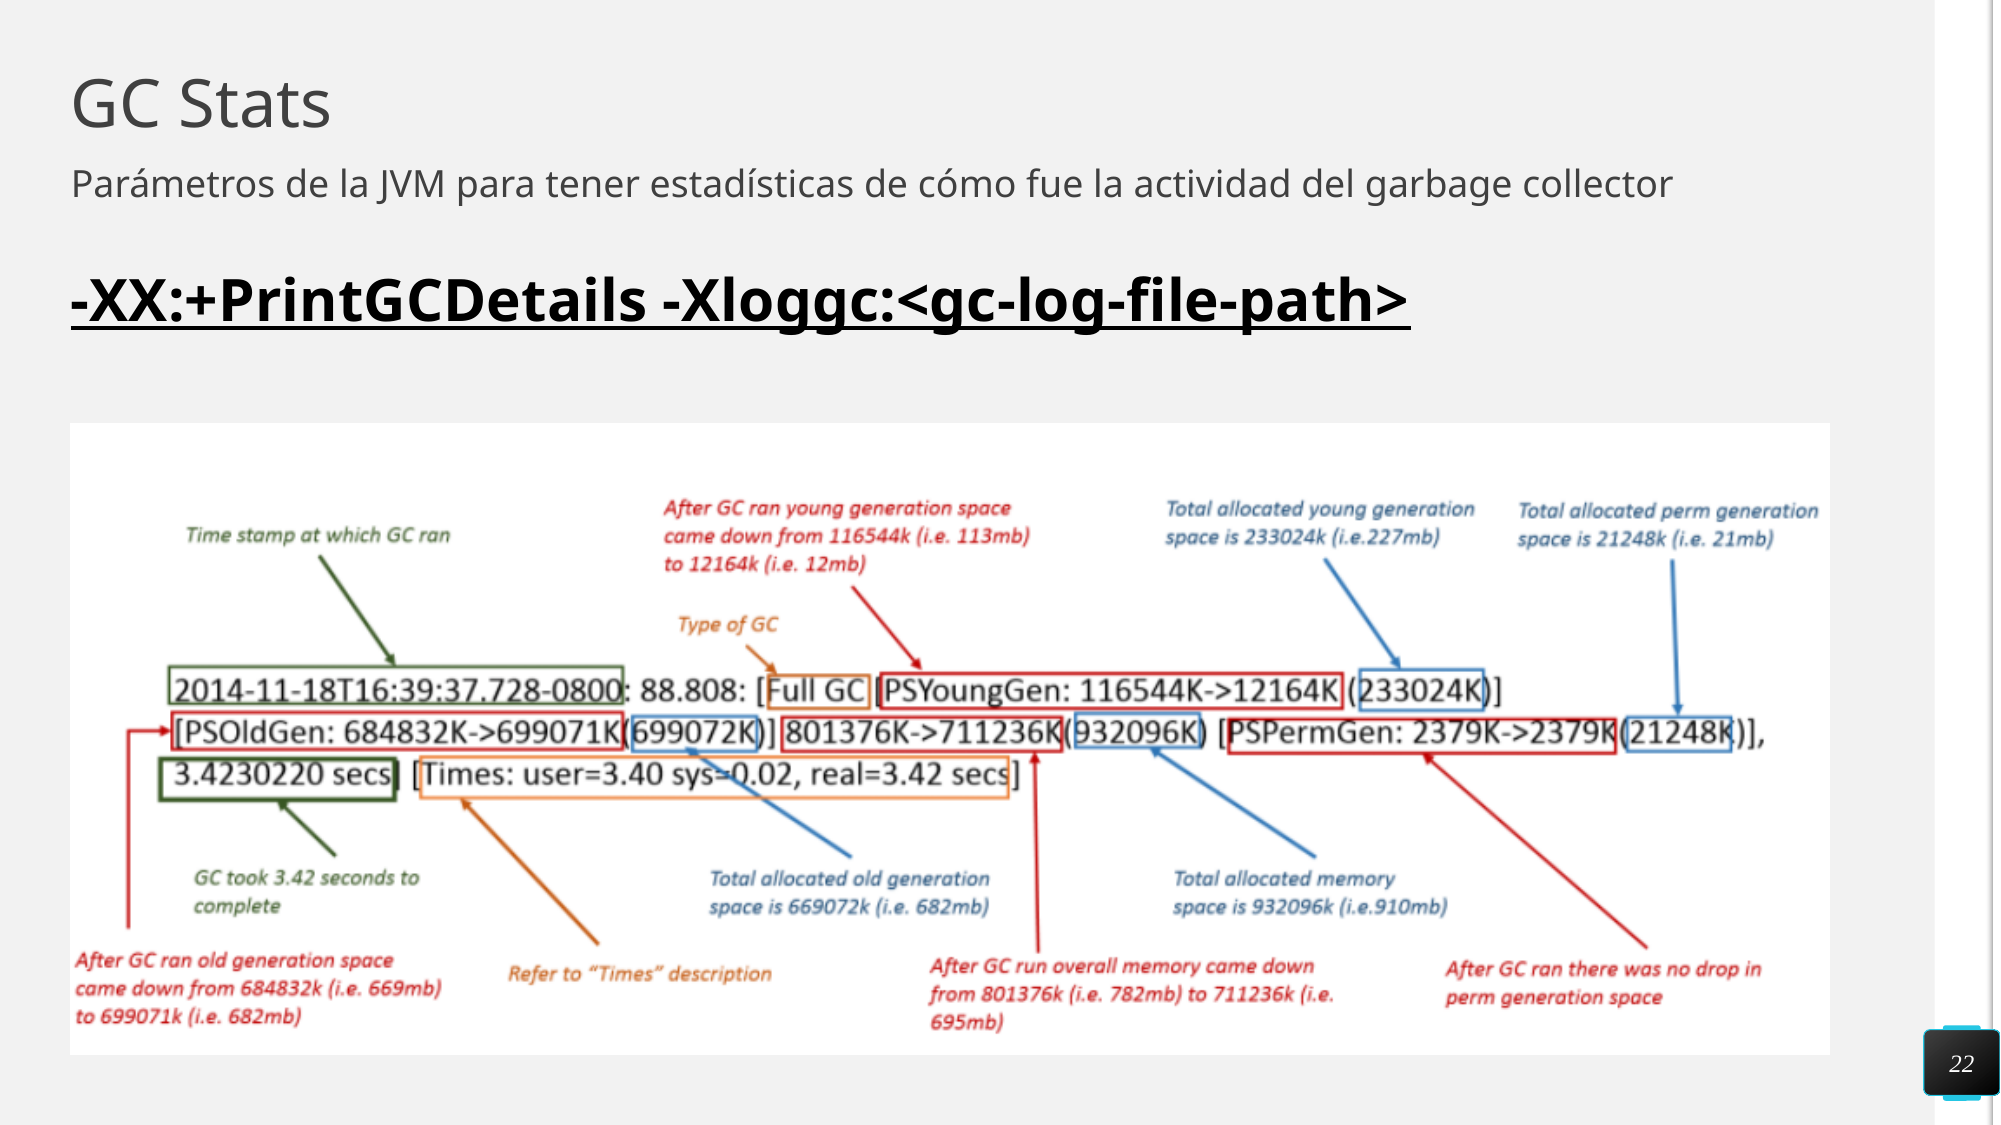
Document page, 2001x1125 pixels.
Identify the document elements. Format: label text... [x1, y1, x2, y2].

title GC Stats [70, 70, 1930, 142]
list Parámetros de la JVM para tener estadísticas de cómo fue la actividad del garbage collector [70, 165, 1931, 225]
text_box -XX:+PrintGCDetails -Xloggc:<gc-log-file-path> [70, 262, 1809, 334]
picture [70, 423, 1830, 1055]
slide_number 22 [1923, 1029, 2000, 1096]
